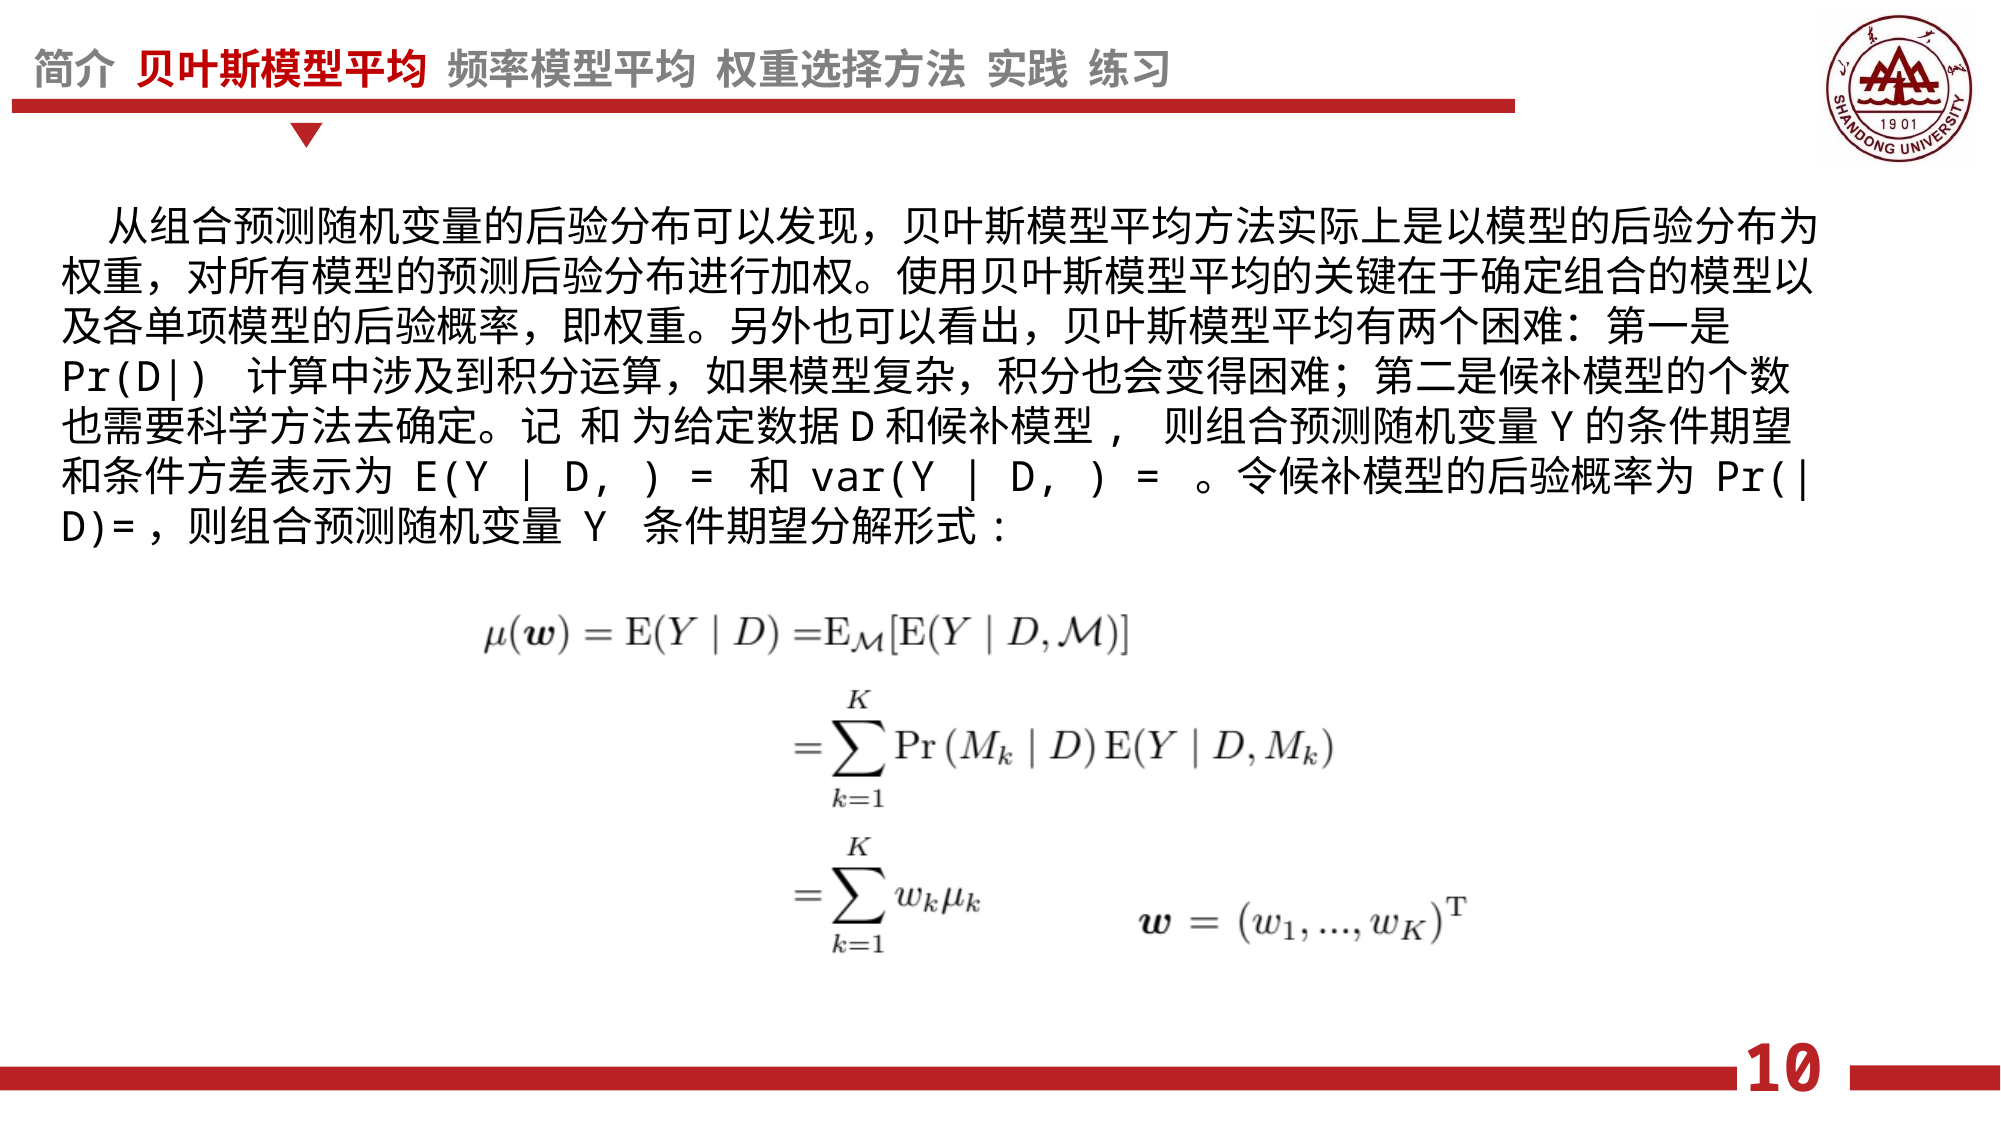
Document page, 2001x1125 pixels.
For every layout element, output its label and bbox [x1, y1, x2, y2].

picture [476, 607, 1469, 974]
picture [1820, 9, 1977, 167]
